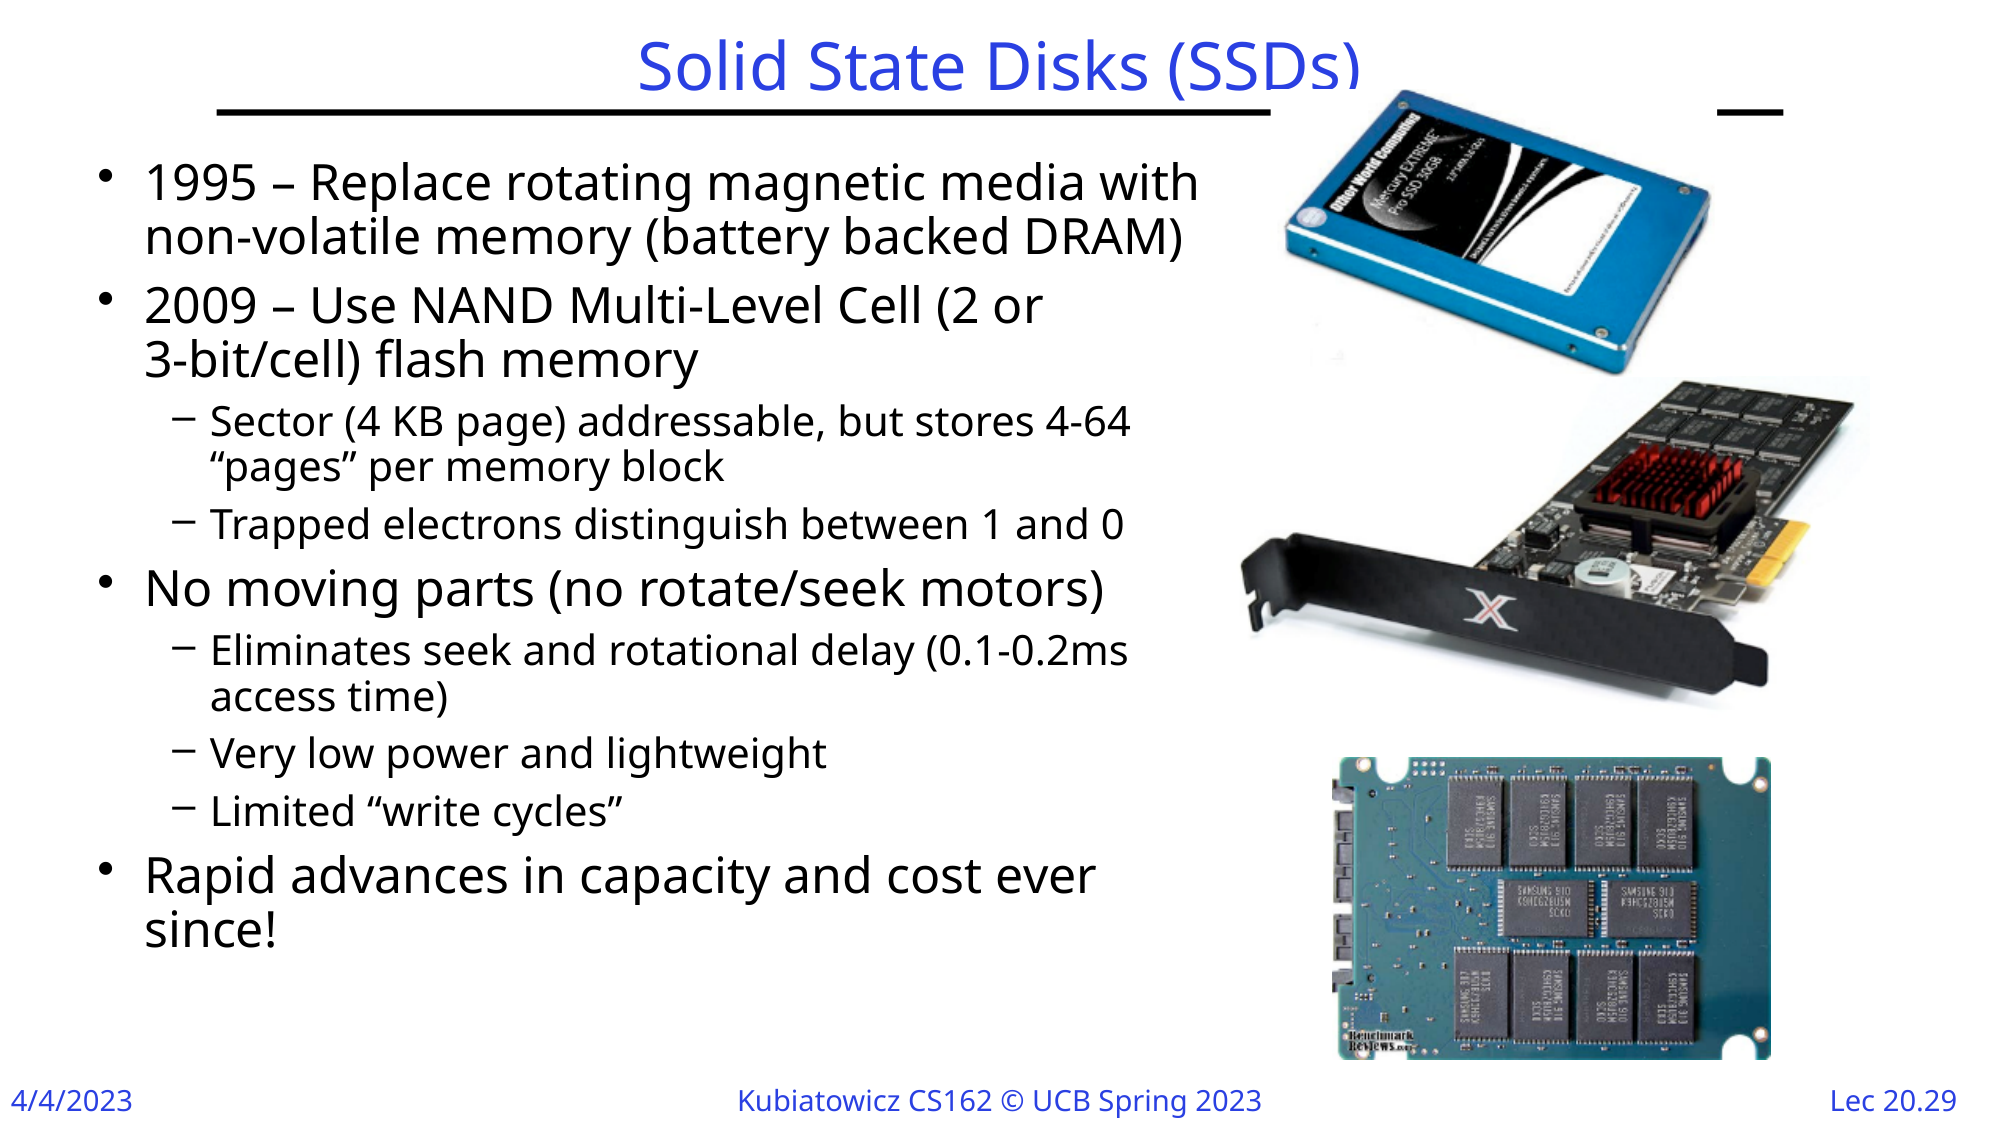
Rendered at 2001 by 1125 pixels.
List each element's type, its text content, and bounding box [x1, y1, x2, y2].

picture [1332, 757, 1771, 1060]
picture [1232, 89, 1871, 724]
title Solid State Disks (SSDs) [216, 24, 1784, 113]
list 1995 – Replace rotating magnetic media with non-volatile memory (battery backed DRAM) 2009 – Use NAND Multi-Level Cell (2 or 3-bit/cell) flash memory Sector (4 KB page) addressable, but stores 4-64 “pages” per memory block Trapped electrons distinguish between 1 and 0 No moving parts (no rotate/seek motors) Eliminates seek and rotational delay (0.1-0.2ms access time) Very low power and lightweight Limited “write cycles” Rapid advances in capacity and cost ever since! [82, 149, 1233, 976]
